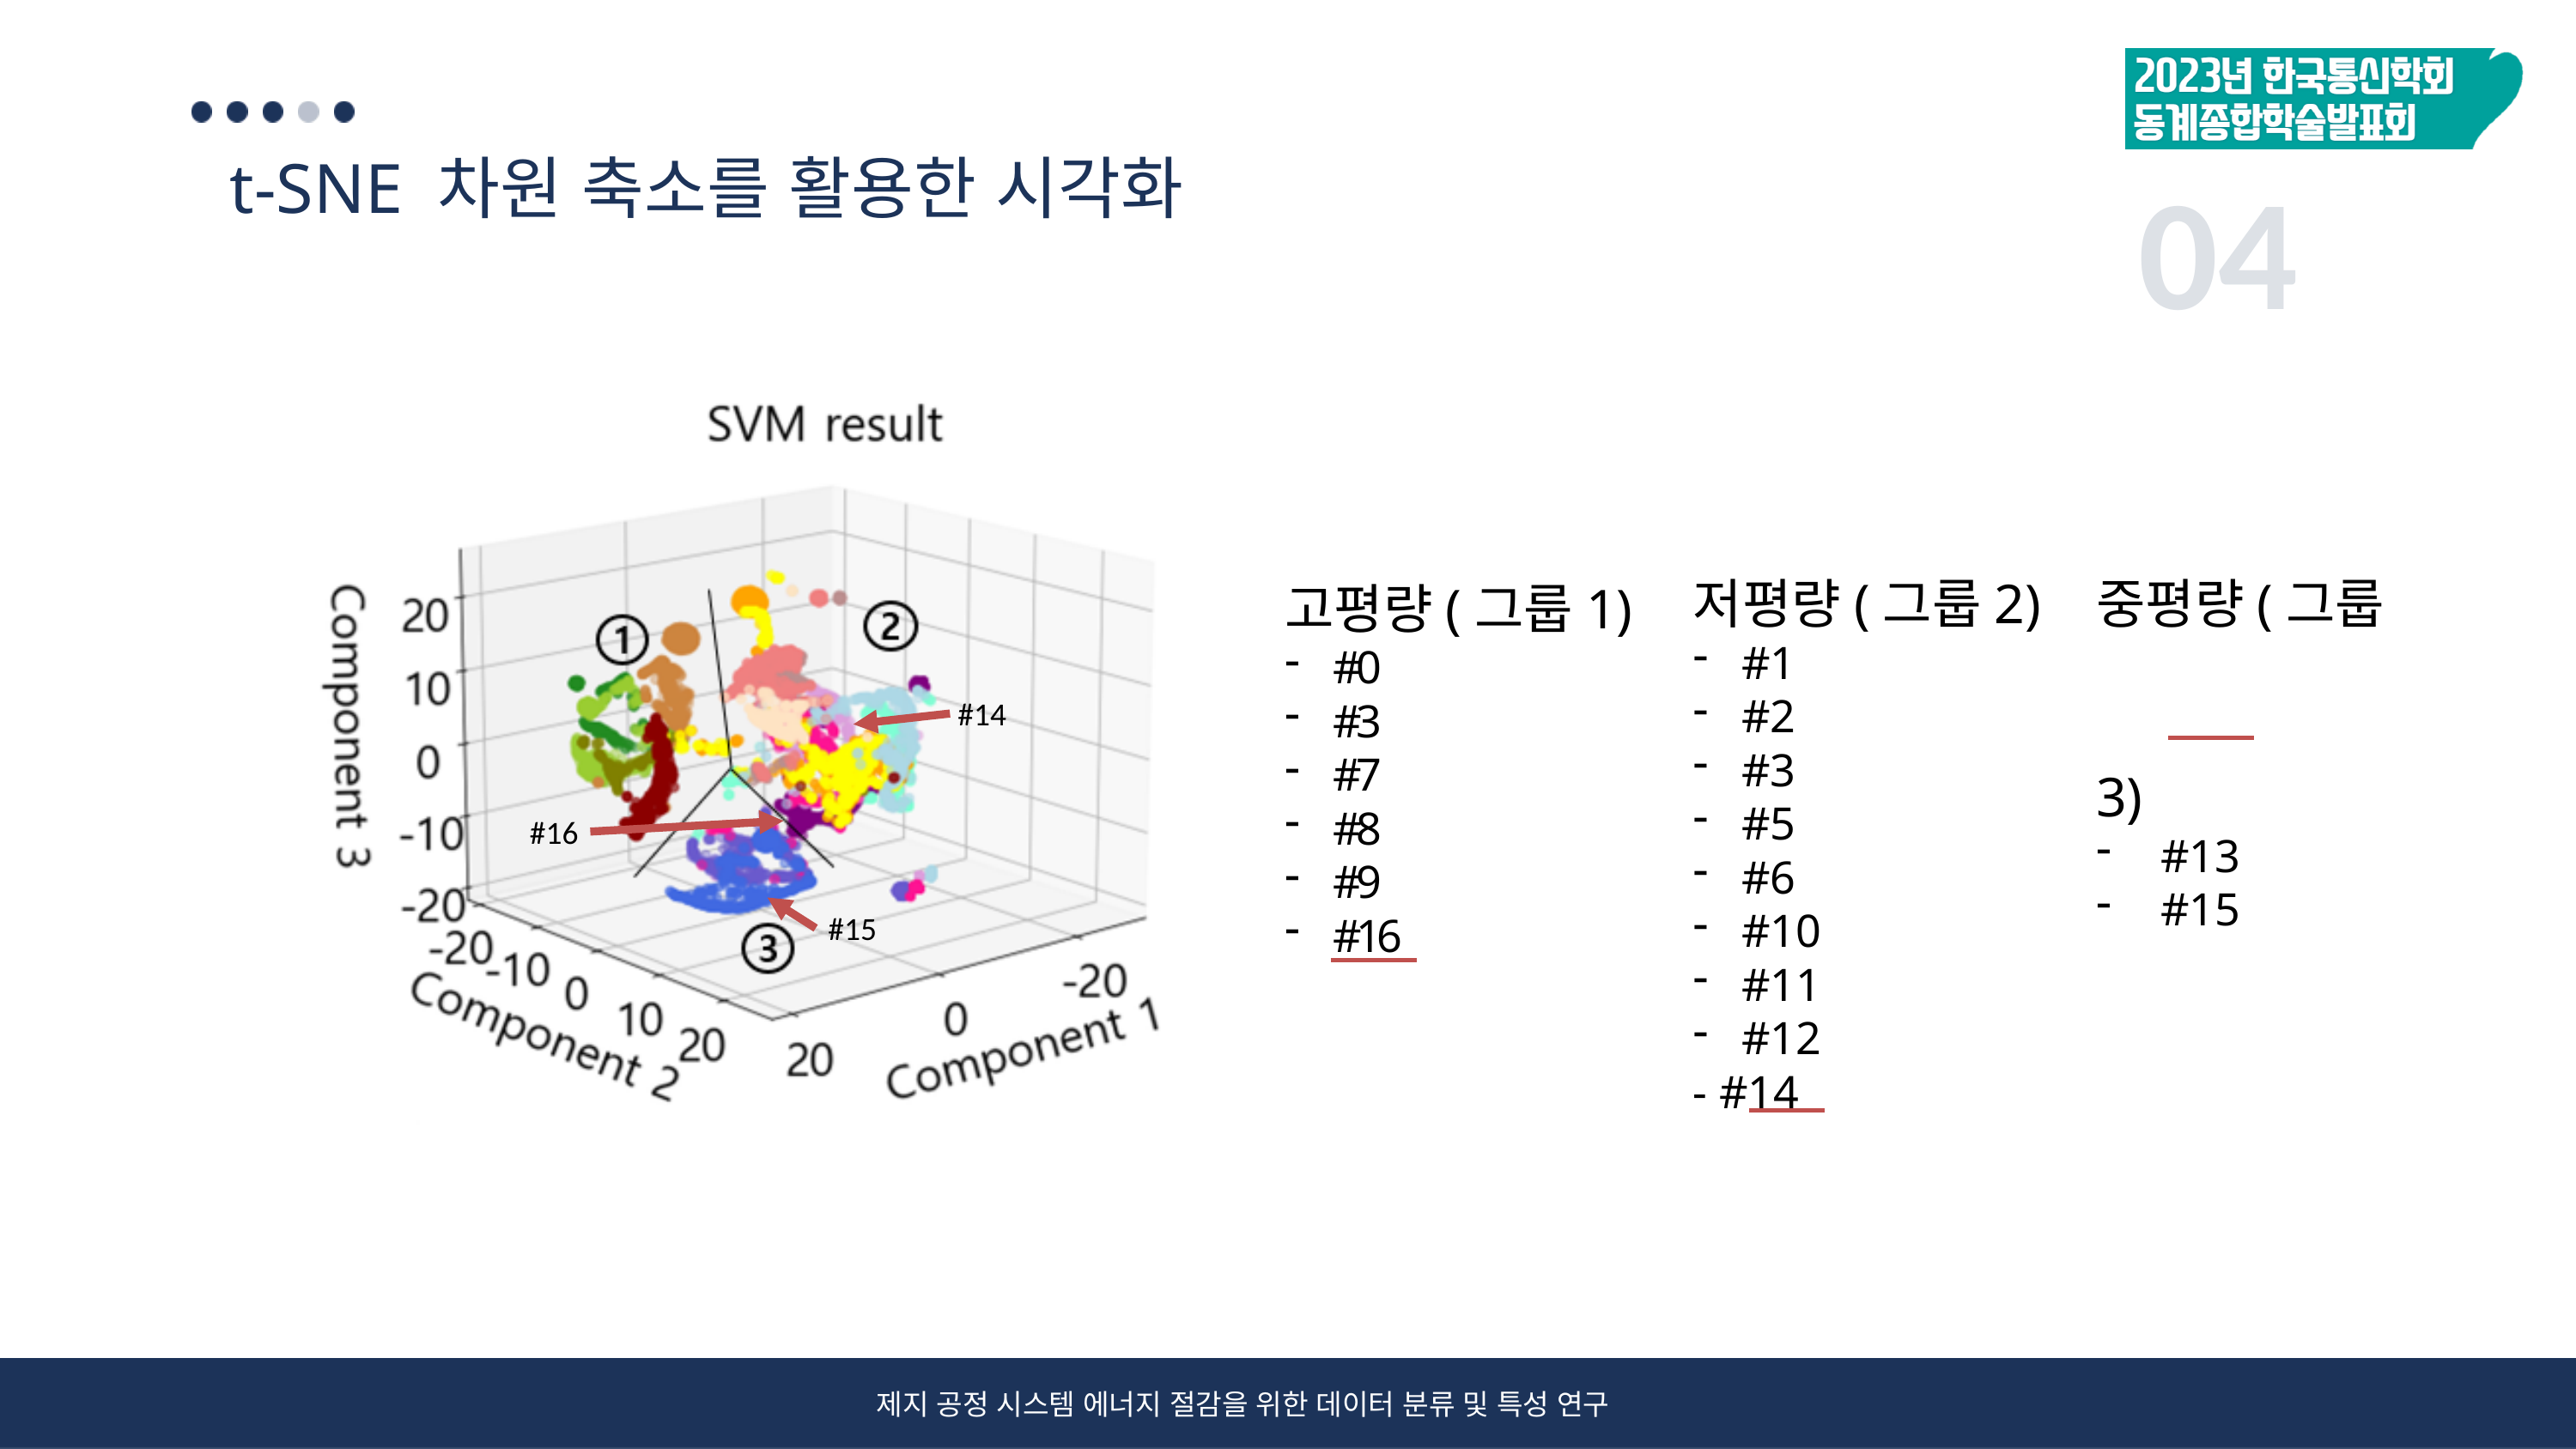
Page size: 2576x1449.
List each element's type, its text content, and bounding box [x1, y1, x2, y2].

picture [2124, 48, 2534, 150]
text_box 04 [2126, 158, 2312, 348]
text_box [0, 1358, 2576, 1449]
text_box 저평량(그룹2) #1 #2 #3 #5 #6 #10 #11 #12 - #14 [1680, 435, 2058, 1178]
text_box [334, 101, 355, 123]
text_box 고평량(그룹1) #0 #3 #7 #8 #9 #16 [1272, 440, 1656, 1022]
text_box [590, 820, 784, 832]
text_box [263, 101, 284, 123]
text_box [298, 101, 319, 123]
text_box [191, 101, 213, 123]
text_box t-SNE 차원 축소를 활용한 시각화 [217, 139, 1197, 234]
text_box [853, 712, 951, 724]
text_box 중평량(그룹3) #13 #15 [2083, 434, 2441, 942]
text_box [767, 897, 817, 929]
picture [300, 368, 1188, 1149]
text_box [227, 101, 248, 123]
